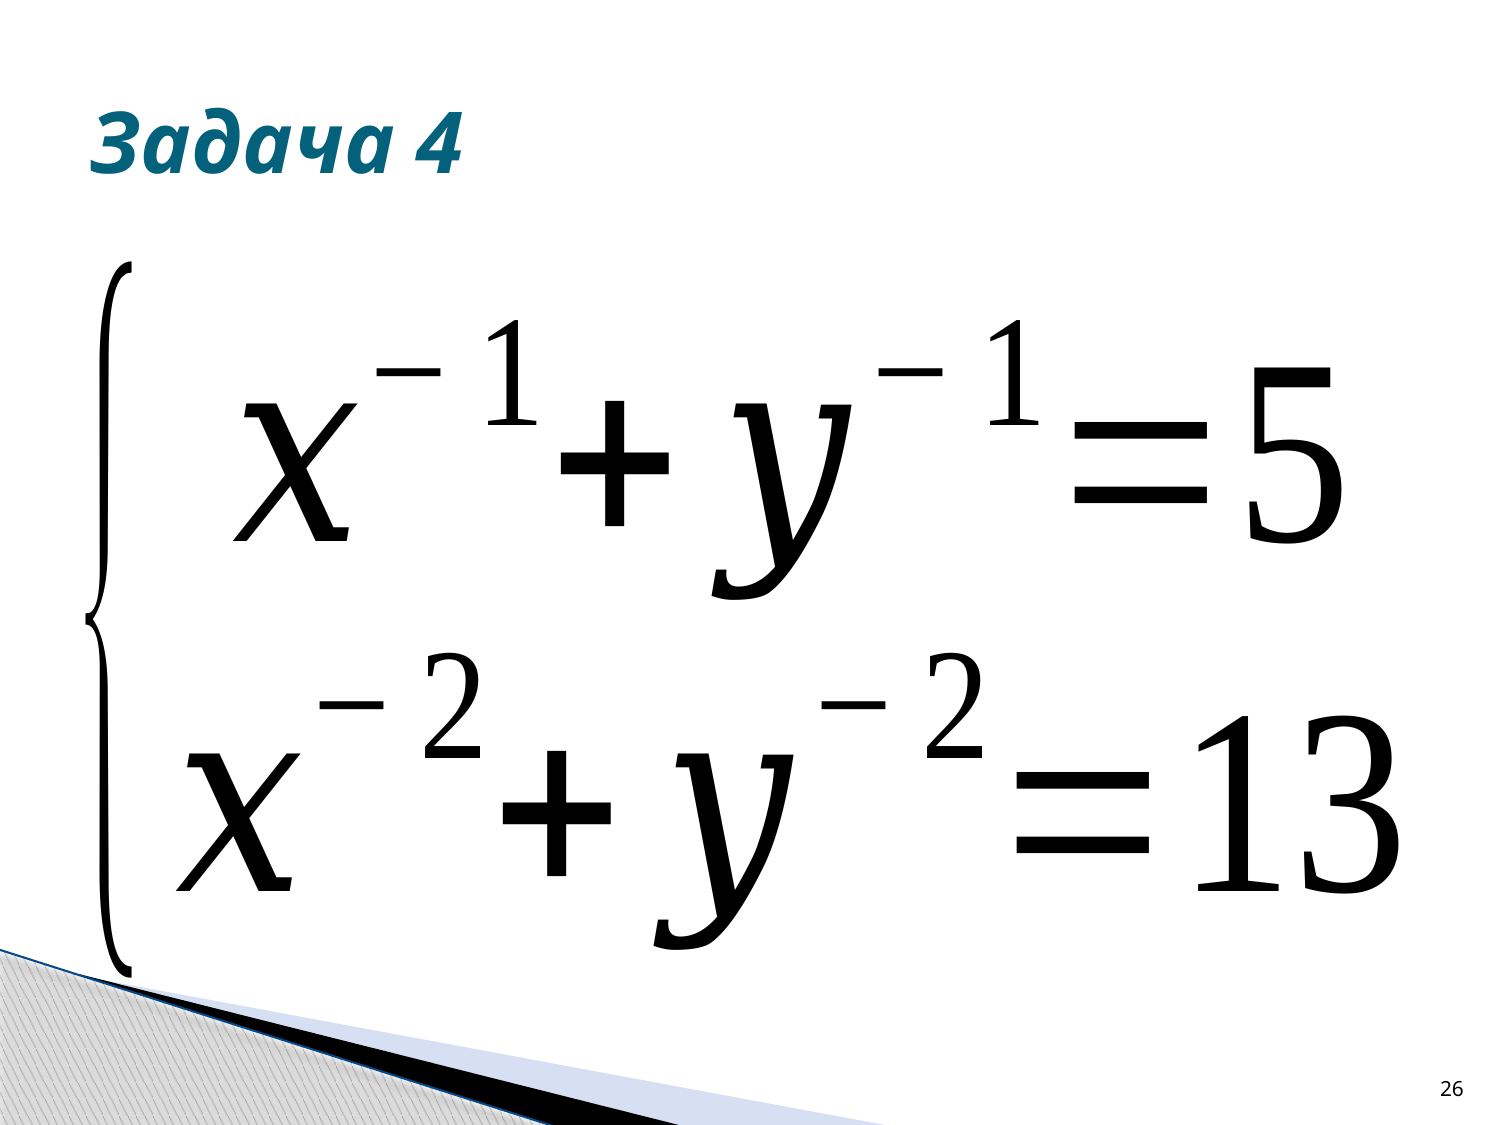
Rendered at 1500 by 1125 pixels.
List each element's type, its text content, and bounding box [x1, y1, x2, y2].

title Задача 4 [75, 45, 1425, 233]
slide_number 26 [1418, 1051, 1479, 1112]
